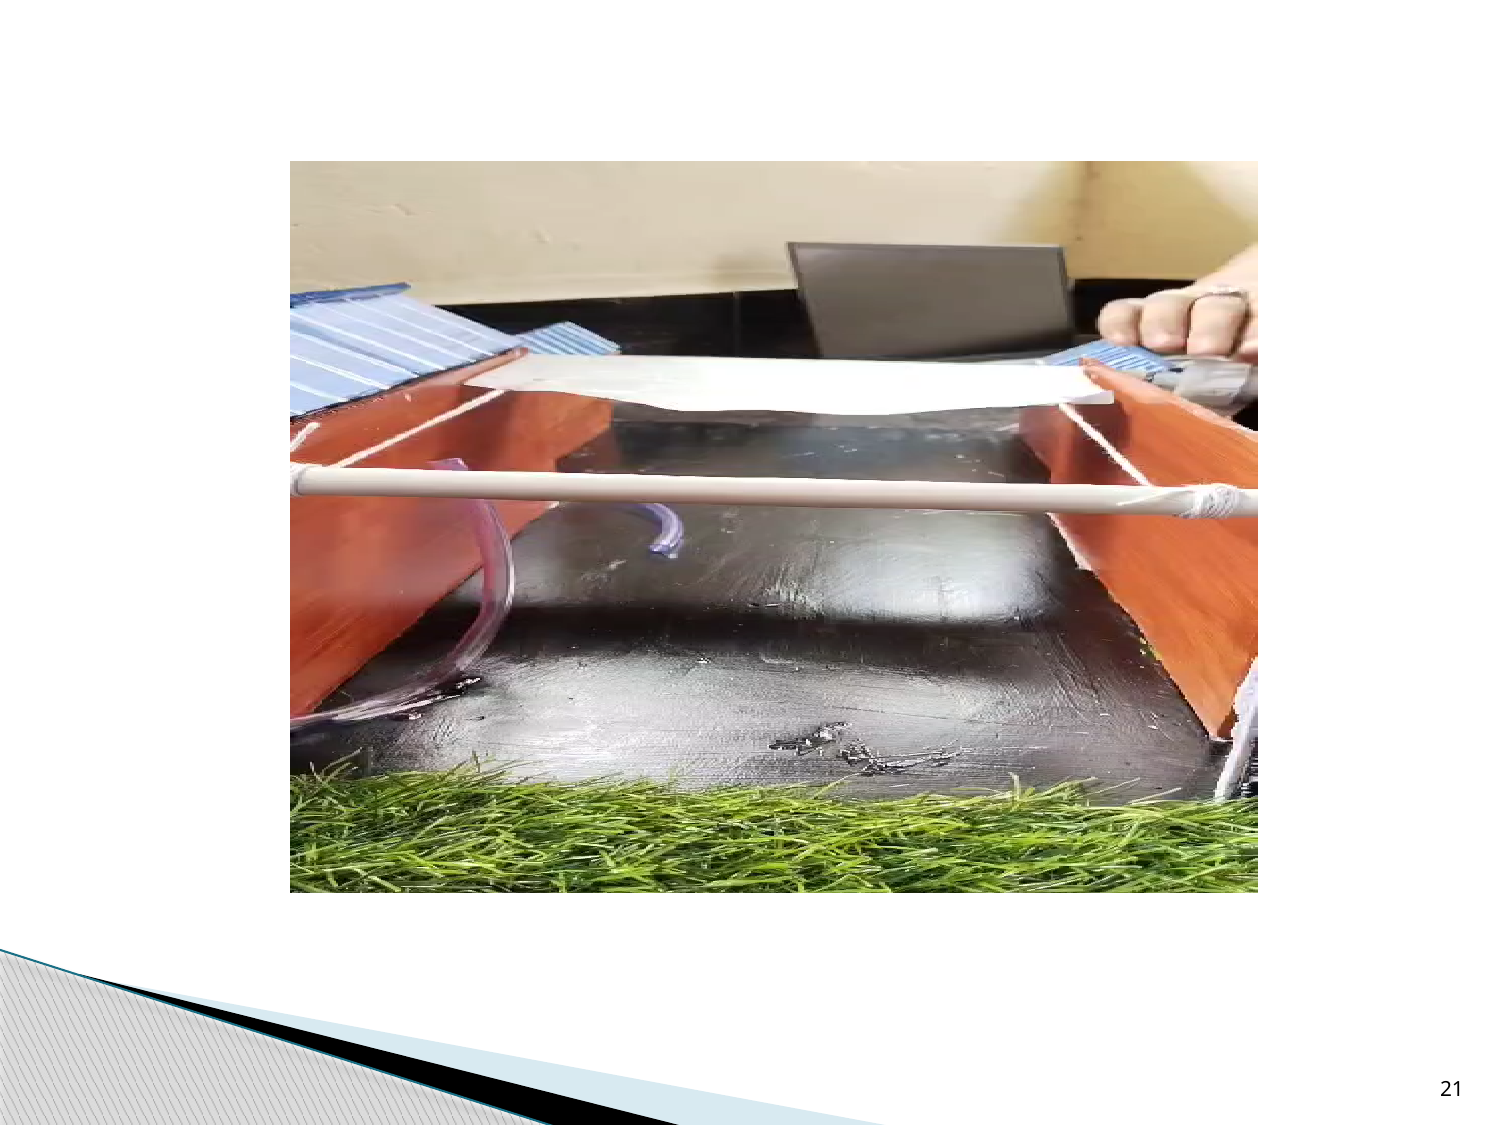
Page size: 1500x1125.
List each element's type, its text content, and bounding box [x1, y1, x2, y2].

slide_number 21 [1418, 1051, 1479, 1112]
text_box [288, 160, 1259, 894]
